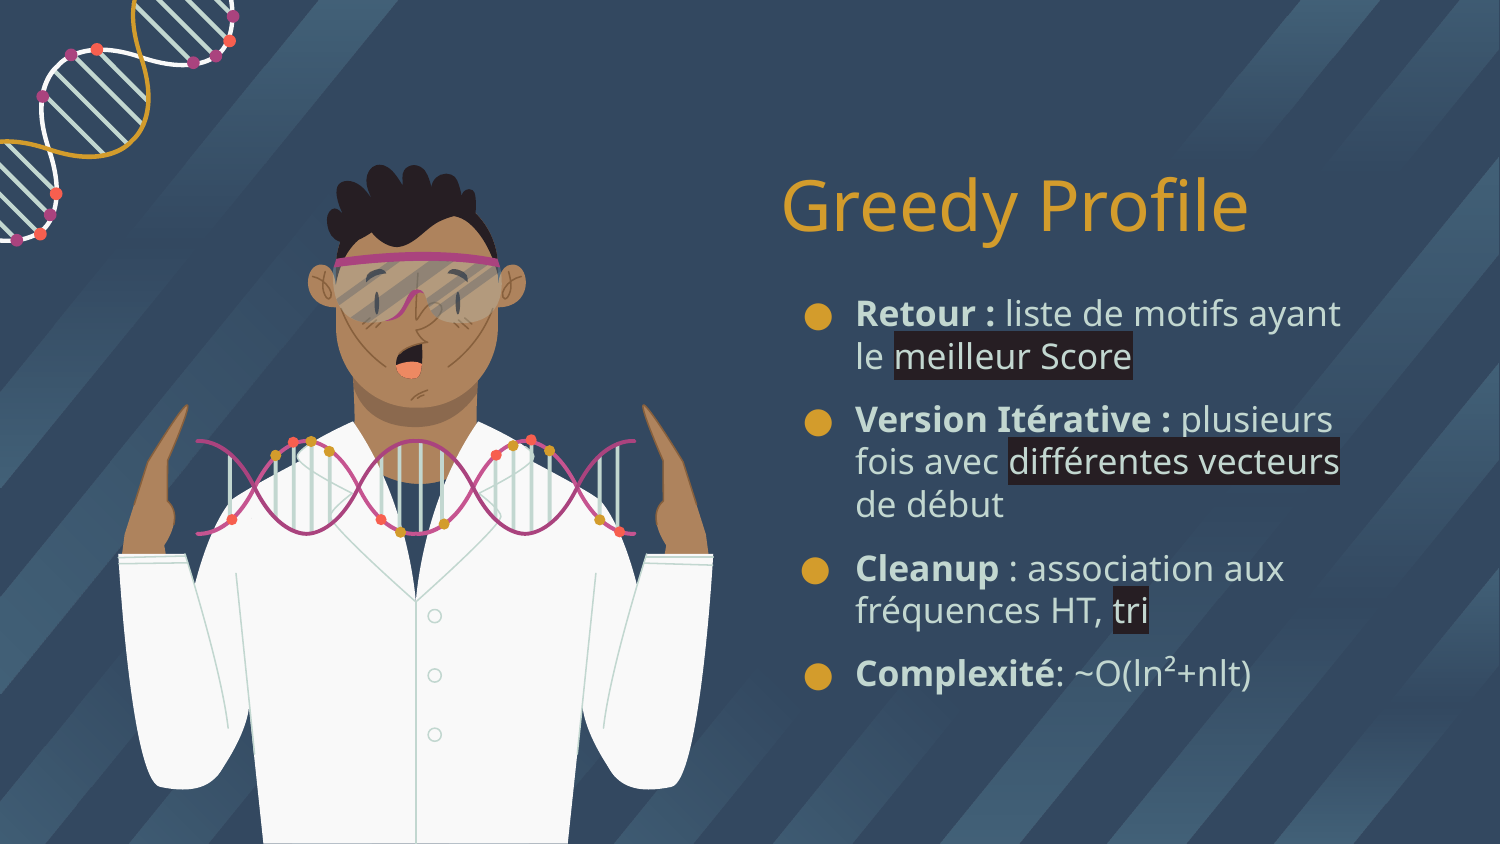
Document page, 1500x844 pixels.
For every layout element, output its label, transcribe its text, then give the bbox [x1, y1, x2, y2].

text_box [118, 164, 714, 844]
title Greedy Profile [764, 164, 1382, 243]
subtitle Retour : liste de motifs ayant le meilleur Score Version Itérative : plusieurs fois avec différentes vecteurs de début Cleanup : association aux fréquences HT, tri Complexité: ~O(ln²+nlt) [764, 276, 1382, 803]
